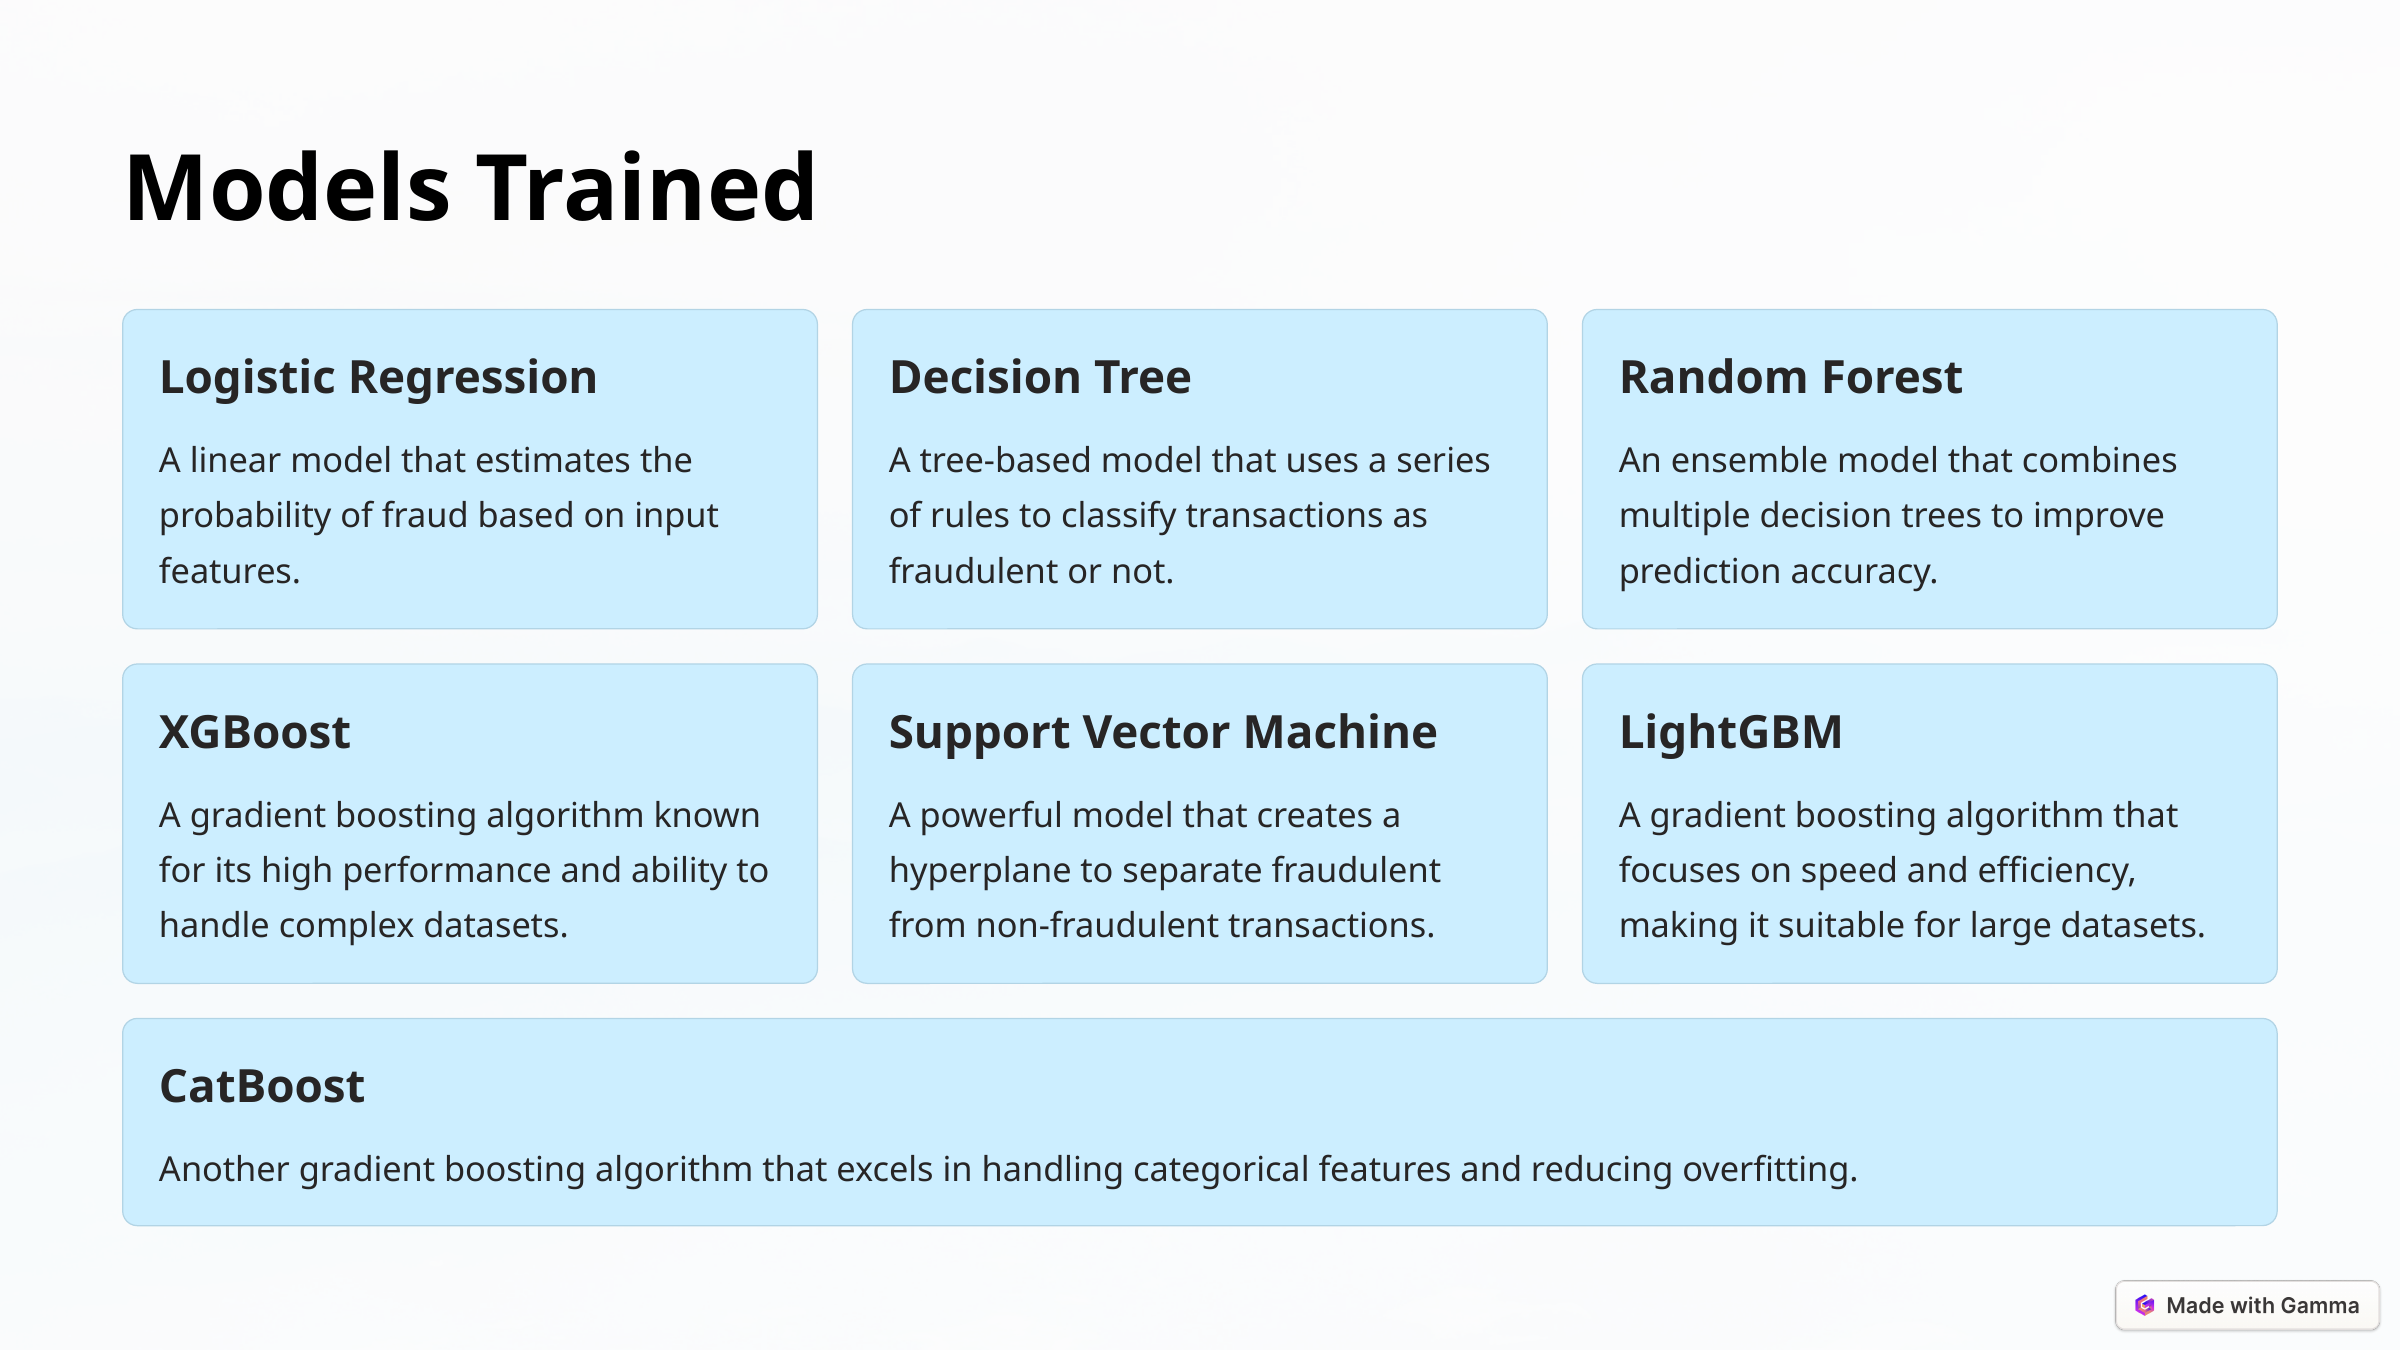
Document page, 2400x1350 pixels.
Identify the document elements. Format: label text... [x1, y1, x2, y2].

text_box Another gradient boosting algorithm that excels in handling categorical features and reducing overfitting. [158, 1133, 2241, 1190]
text_box A linear model that estimates the probability of fraud based on input features. [158, 424, 782, 593]
text_box A gradient boosting algorithm that focuses on speed and efficiency, making it suitable for large datasets. [1618, 778, 2241, 948]
text_box Models Trained [122, 124, 1044, 240]
text_box [1582, 663, 2278, 984]
text_box LightGBM [1618, 700, 2079, 758]
text_box A tree-based model that uses a series of rules to classify transactions as fraudulent or not. [888, 424, 1511, 593]
text_box [122, 1018, 2278, 1226]
text_box CatBoost [159, 1054, 620, 1113]
text_box XGBoost [159, 700, 620, 758]
text_box [1582, 309, 2278, 629]
text_box An ensemble model that combines multiple decision trees to improve prediction accuracy. [1618, 424, 2241, 593]
text_box [122, 309, 818, 629]
text_box Support Vector Machine [888, 700, 1400, 758]
text_box Random Forest [1618, 345, 2079, 404]
text_box [122, 663, 818, 984]
picture [2106, 1271, 2389, 1339]
text_box Decision Tree [888, 345, 1350, 404]
text_box A powerful model that creates a hyperplane to separate fraudulent from non-fraudulent transactions. [888, 778, 1511, 948]
text_box [852, 663, 1548, 984]
text_box [852, 309, 1548, 629]
text_box Logistic Regression [159, 345, 620, 404]
text_box A gradient boosting algorithm known for its high performance and ability to handle complex datasets. [158, 778, 782, 948]
